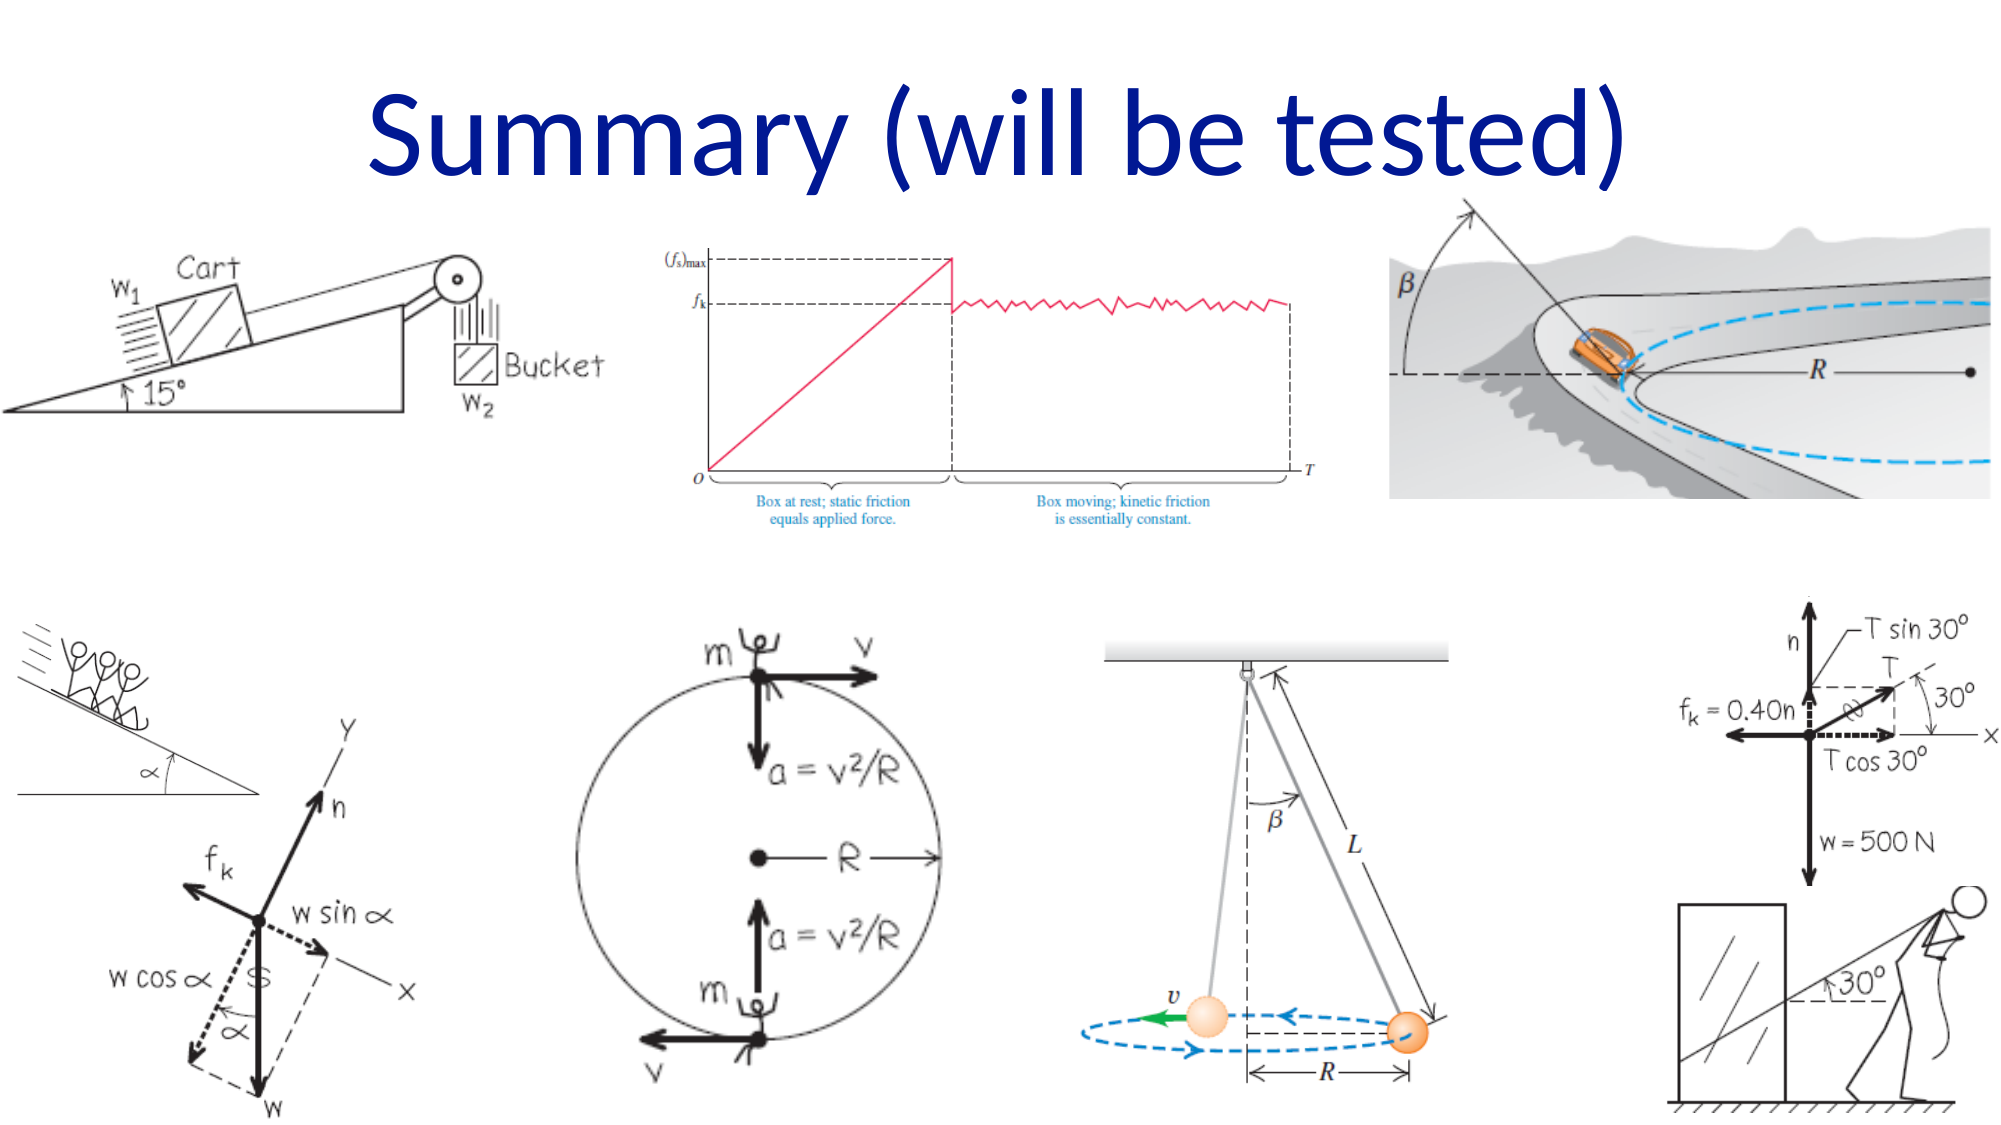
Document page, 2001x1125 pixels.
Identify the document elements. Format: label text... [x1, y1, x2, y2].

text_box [1663, 596, 2000, 1113]
picture [547, 620, 977, 1093]
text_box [9, 620, 424, 1125]
text_box Summary (will be tested) [0, 37, 2000, 234]
picture [0, 240, 609, 420]
picture [1389, 191, 2000, 499]
picture [1075, 620, 1467, 1093]
picture [657, 248, 1318, 534]
